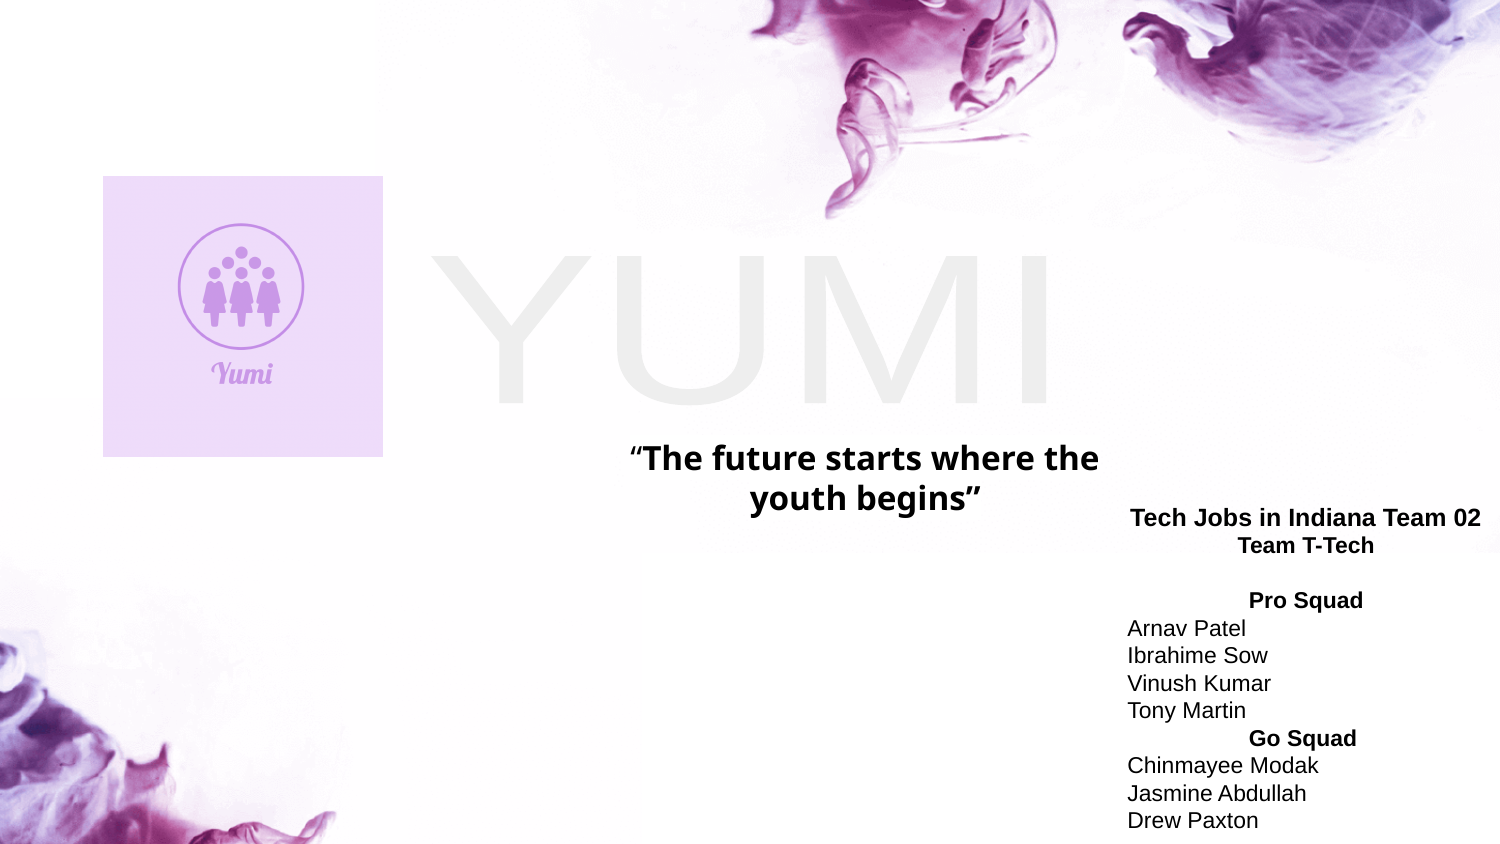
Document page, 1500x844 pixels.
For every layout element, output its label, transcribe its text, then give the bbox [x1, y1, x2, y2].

picture [0, 0, 1500, 844]
text_box Tech Jobs in Indiana Team 02 Team T-Tech Pro Squad Arnav Patel Ibrahime Sow Vinush Kumar Tony Martin Go Squad Chinmayee Modak Jasmine Abdullah Drew Paxton [1112, 486, 1500, 844]
text_box “The future starts where the youth begins” [596, 421, 1135, 532]
